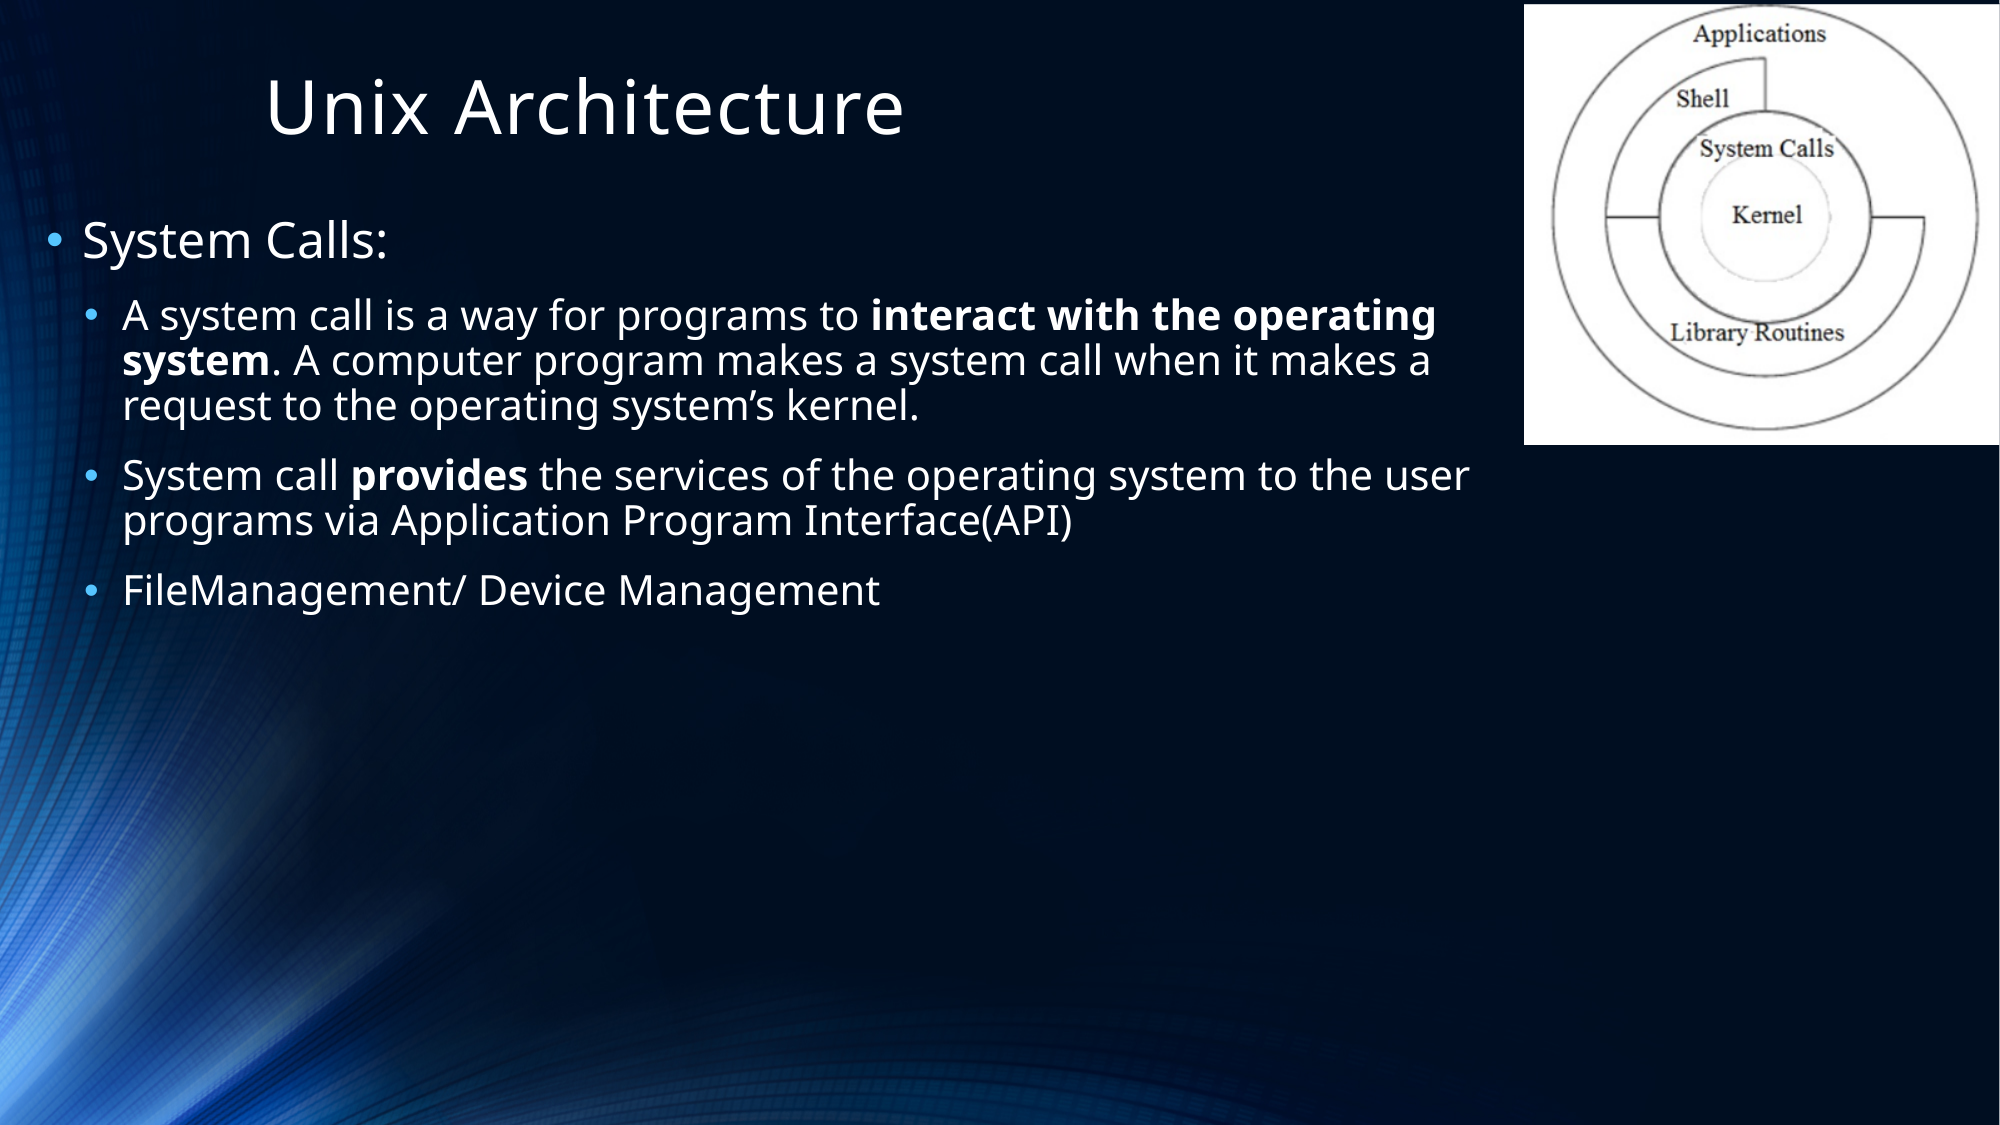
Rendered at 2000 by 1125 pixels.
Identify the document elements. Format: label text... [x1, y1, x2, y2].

title Unix Architecture [249, 62, 1524, 173]
list System Calls: A system call is a way for programs to interact with the operating system. A computer program makes a system call when it makes a request to the operating system’s kernel. System call provides the services of the operating system to the user programs via Application Program Interface(API) FileManagement/ Device Management [31, 208, 1530, 988]
picture [0, 0, 2000, 1125]
